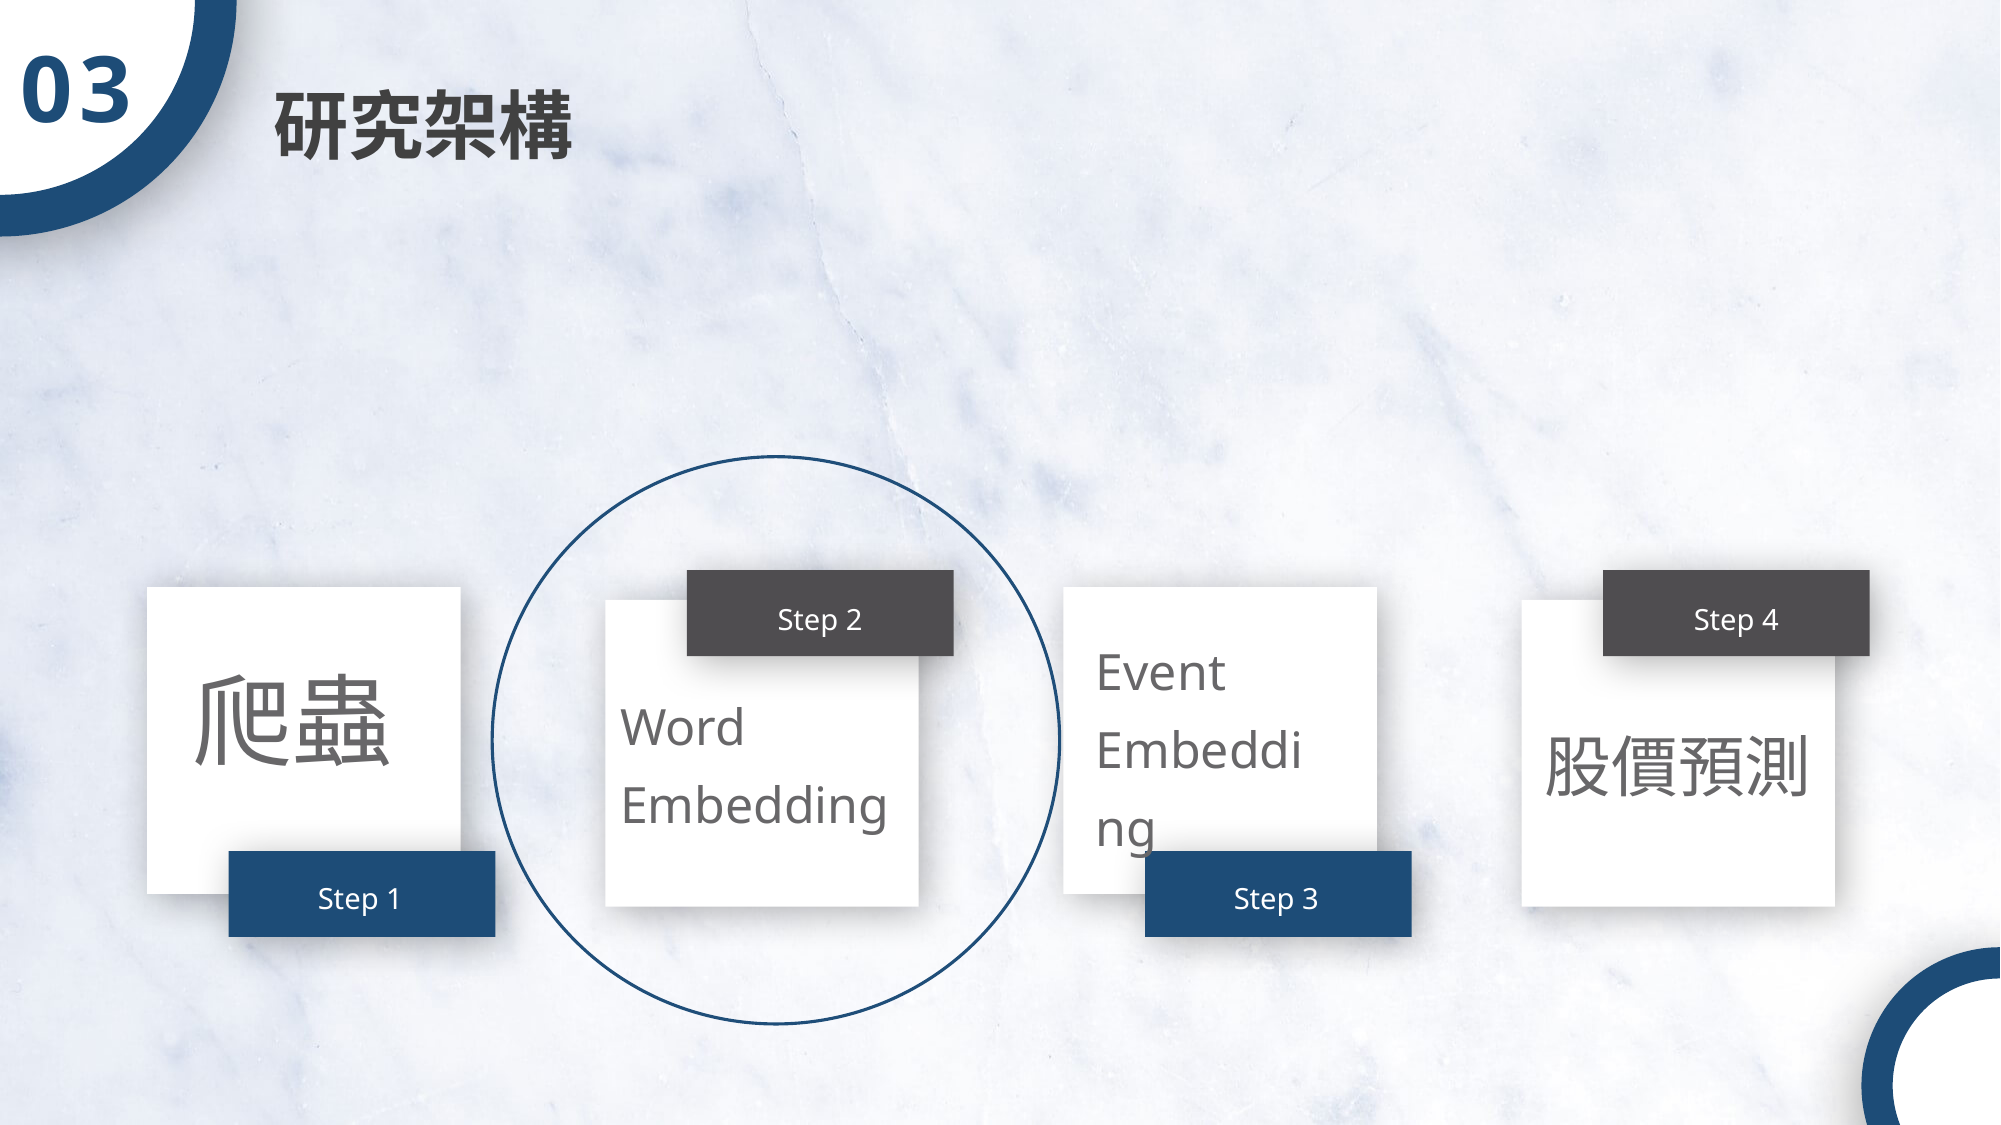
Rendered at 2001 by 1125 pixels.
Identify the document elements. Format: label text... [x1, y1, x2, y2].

text_box 03 [0, 22, 153, 148]
picture [0, 0, 2000, 1125]
text_box [1876, 961, 2000, 1125]
text_box [0, 0, 217, 217]
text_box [147, 586, 496, 937]
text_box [1521, 570, 1870, 907]
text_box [605, 570, 954, 907]
text_box [496, 455, 1061, 1025]
text_box 研究架構 [258, 70, 589, 176]
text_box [1063, 586, 1412, 937]
